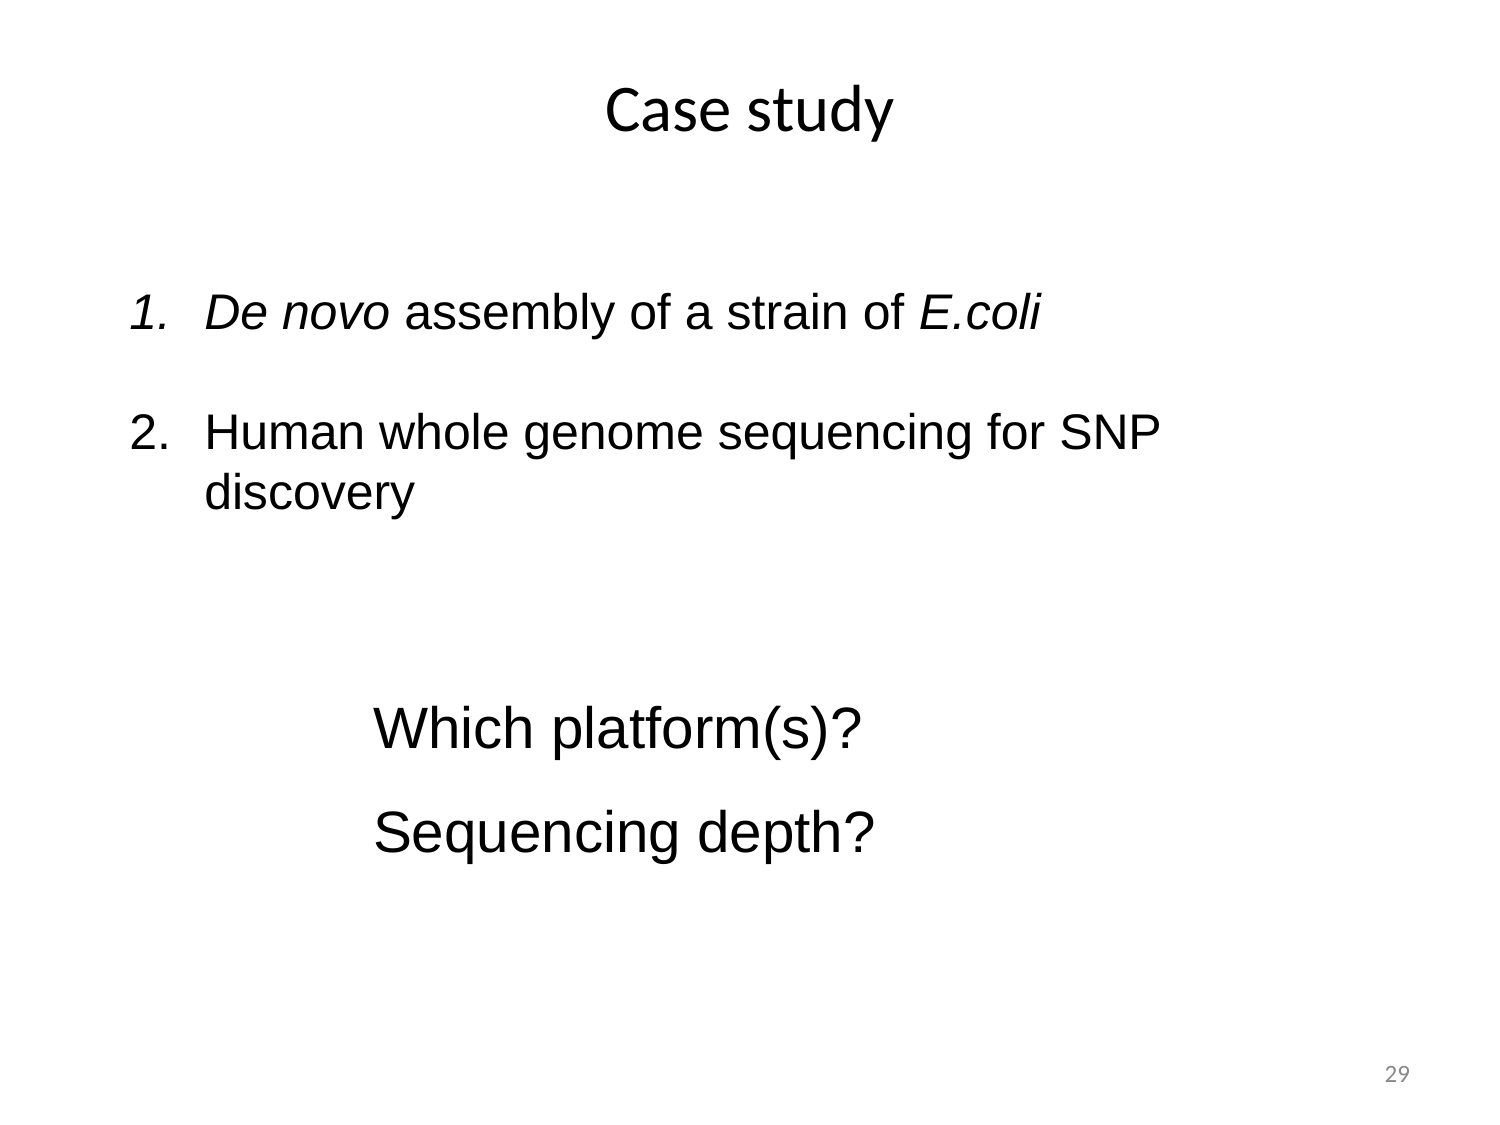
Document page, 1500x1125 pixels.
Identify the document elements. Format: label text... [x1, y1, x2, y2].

text_box De novo assembly of a strain of E.coli Human whole genome sequencing for SNP discovery [114, 272, 1373, 528]
title Case study [75, 45, 1425, 164]
slide_number 29 [1074, 1042, 1425, 1103]
text_box Which platform(s)? Sequencing depth? [358, 647, 1052, 872]
